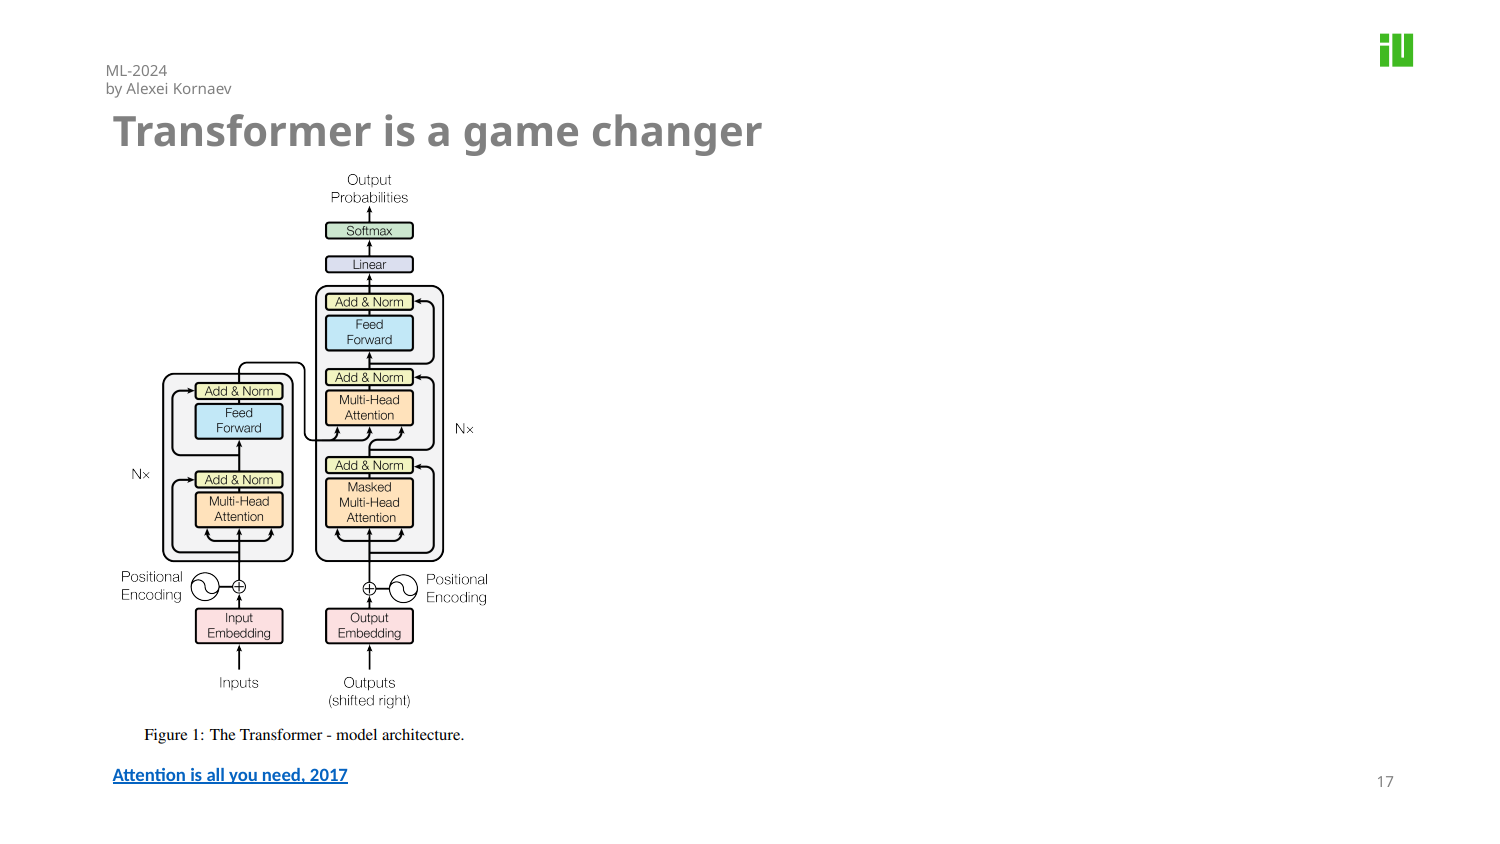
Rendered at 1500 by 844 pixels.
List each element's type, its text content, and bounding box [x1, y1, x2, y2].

text_box ML-2024 by Alexei Kornaev [98, 57, 605, 102]
text_box Transformer is a game changer [97, 102, 1414, 204]
picture [97, 158, 509, 755]
text_box 17 [1071, 759, 1410, 805]
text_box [1380, 33, 1414, 67]
text_box Attention is all you need, 2017 [97, 754, 848, 792]
